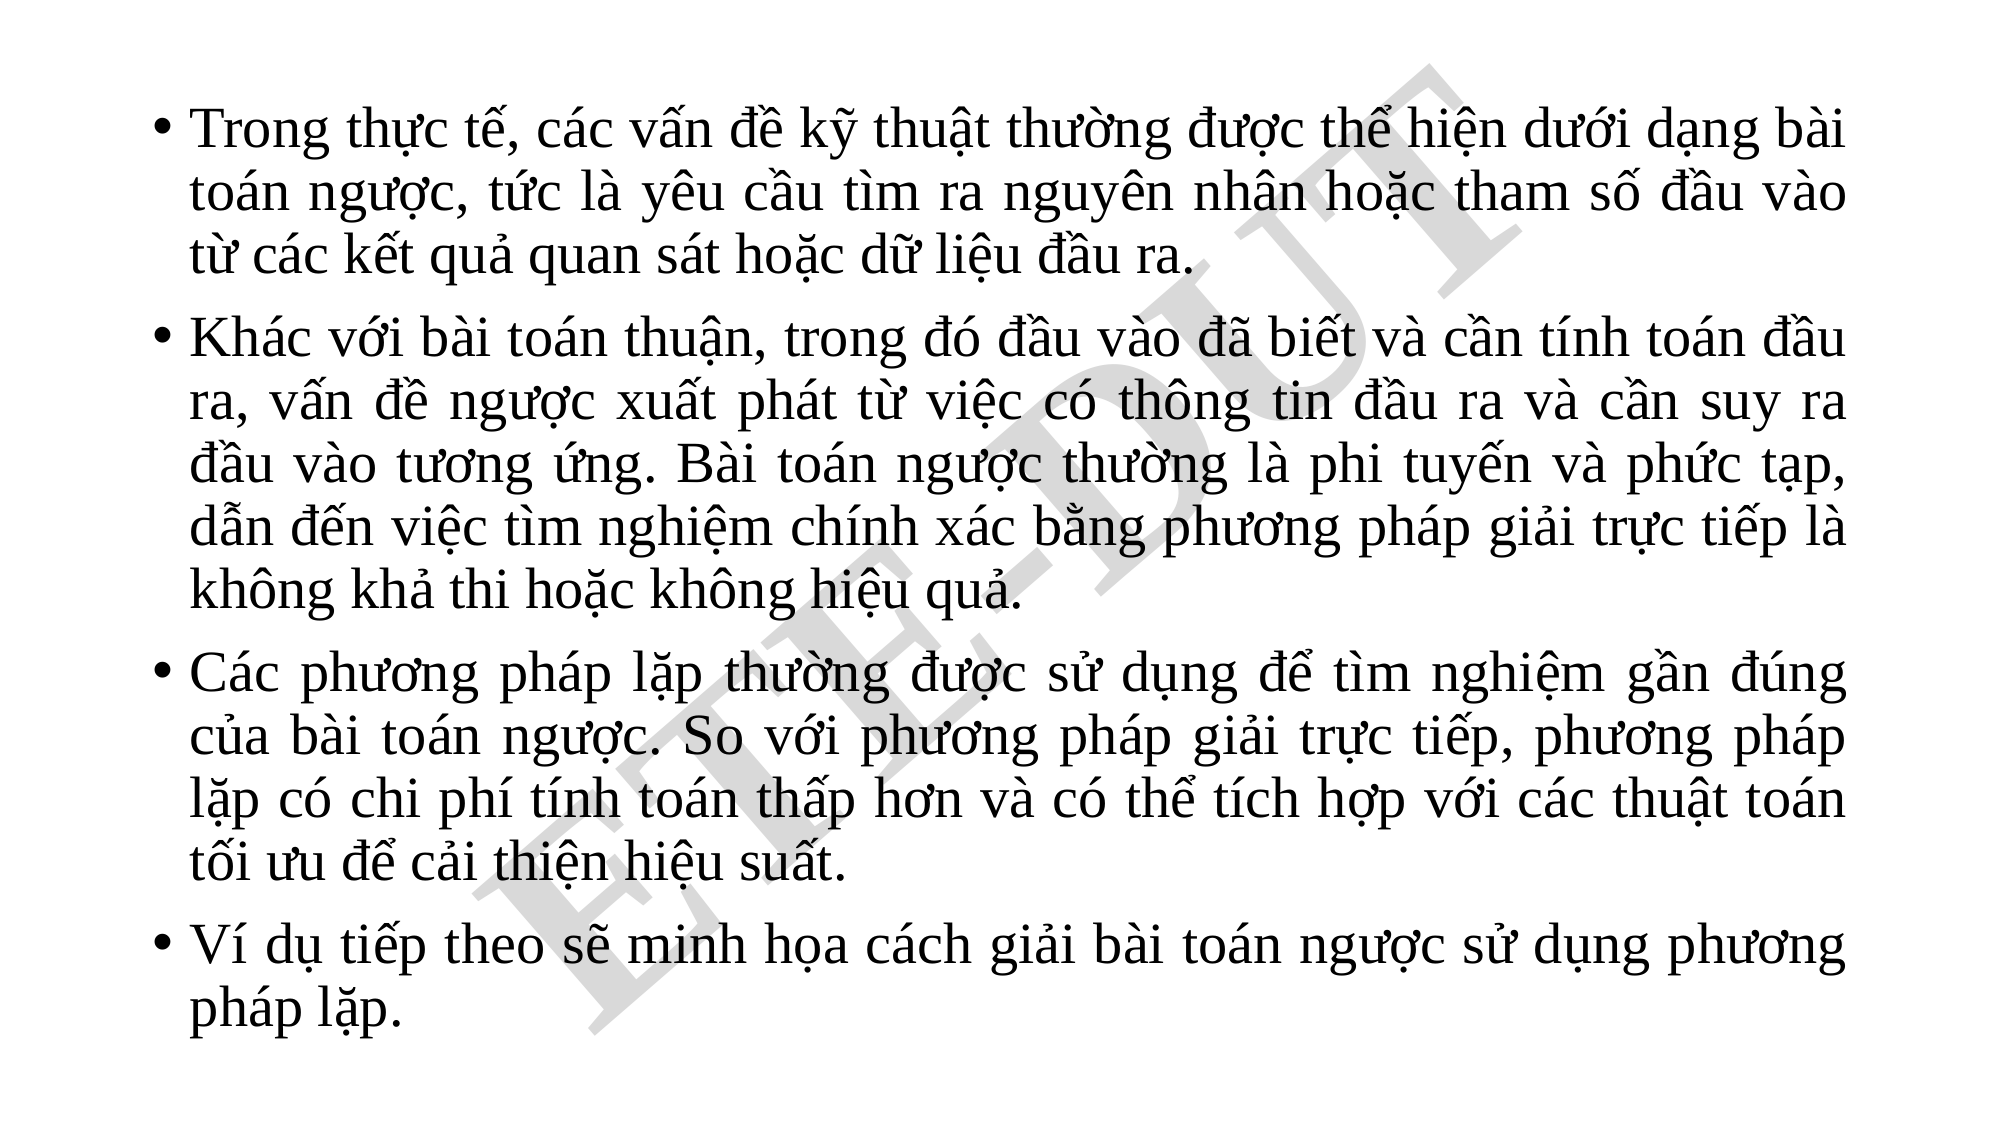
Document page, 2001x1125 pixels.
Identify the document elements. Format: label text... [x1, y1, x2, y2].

list Trong thực tế, các vấn đề kỹ thuật thường được thể hiện dưới dạng bài toán ngược, tức là yêu cầu tìm ra nguyên nhân hoặc tham số đầu vào từ các kết quả quan sát hoặc dữ liệu đầu ra. Khác với bài toán thuận, trong đó đầu vào đã biết và cần tính toán đầu ra, vấn đề ngược xuất phát từ việc có thông tin đầu ra và cần suy ra đầu vào tương ứng. Bài toán ngược thường là phi tuyến và phức tạp, dẫn đến việc tìm nghiệm chính xác bằng phương pháp giải trực tiếp là không khả thi hoặc không hiệu quả. Các phương pháp lặp thường được sử dụng để tìm nghiệm gần đúng của bài toán ngược. So với phương pháp giải trực tiếp, phương pháp lặp có chi phí tính toán thấp hơn và có thể tích hợp với các thuật toán tối ưu để cải thiện hiệu suất. Ví dụ tiếp theo sẽ minh họa cách giải bài toán ngược sử dụng phương pháp lặp. [137, 89, 1864, 1111]
